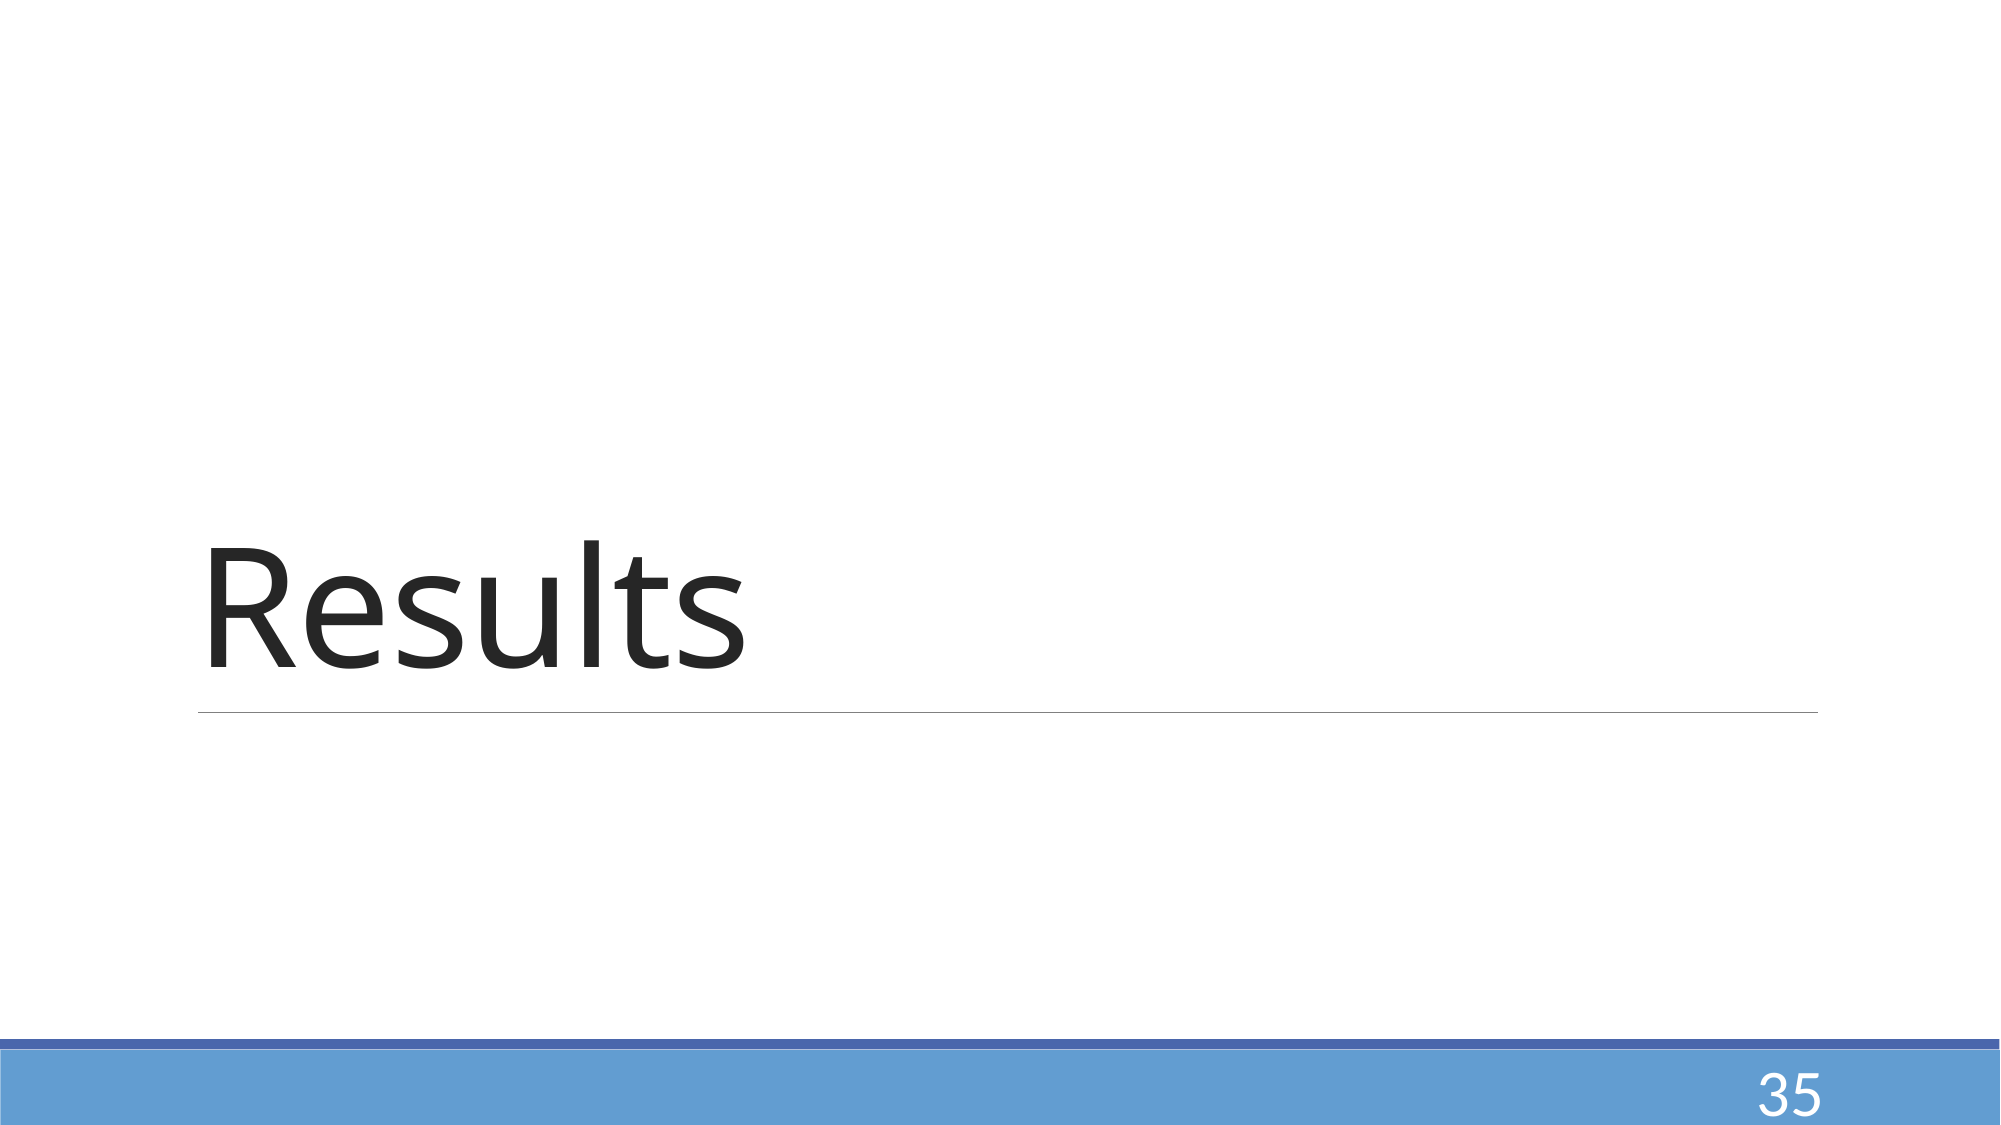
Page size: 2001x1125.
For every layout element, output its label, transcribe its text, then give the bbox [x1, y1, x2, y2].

slide_number 35 [1624, 1059, 1840, 1120]
title Results [180, 124, 1830, 710]
